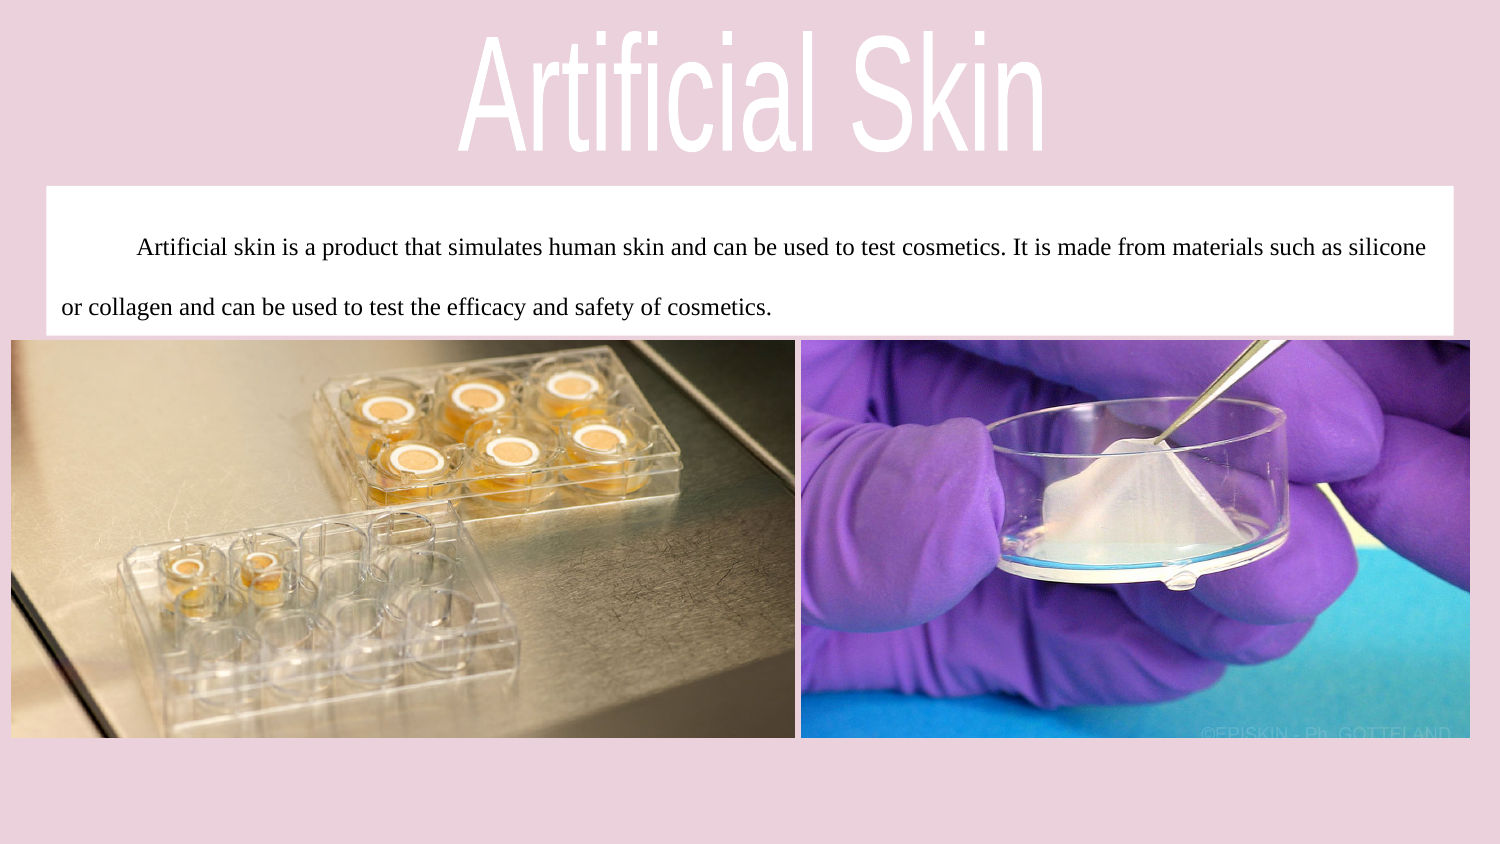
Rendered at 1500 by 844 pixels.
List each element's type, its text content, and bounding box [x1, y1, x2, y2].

picture [11, 340, 795, 738]
picture [1042, 731, 1051, 738]
picture [801, 340, 1470, 738]
text_box Artificial skin is a product that simulates human skin and can be used to test cosmetics. It is made from materials such as silicone or collagen and can be used to test the efficacy and safety of cosmetics. [46, 185, 1454, 336]
